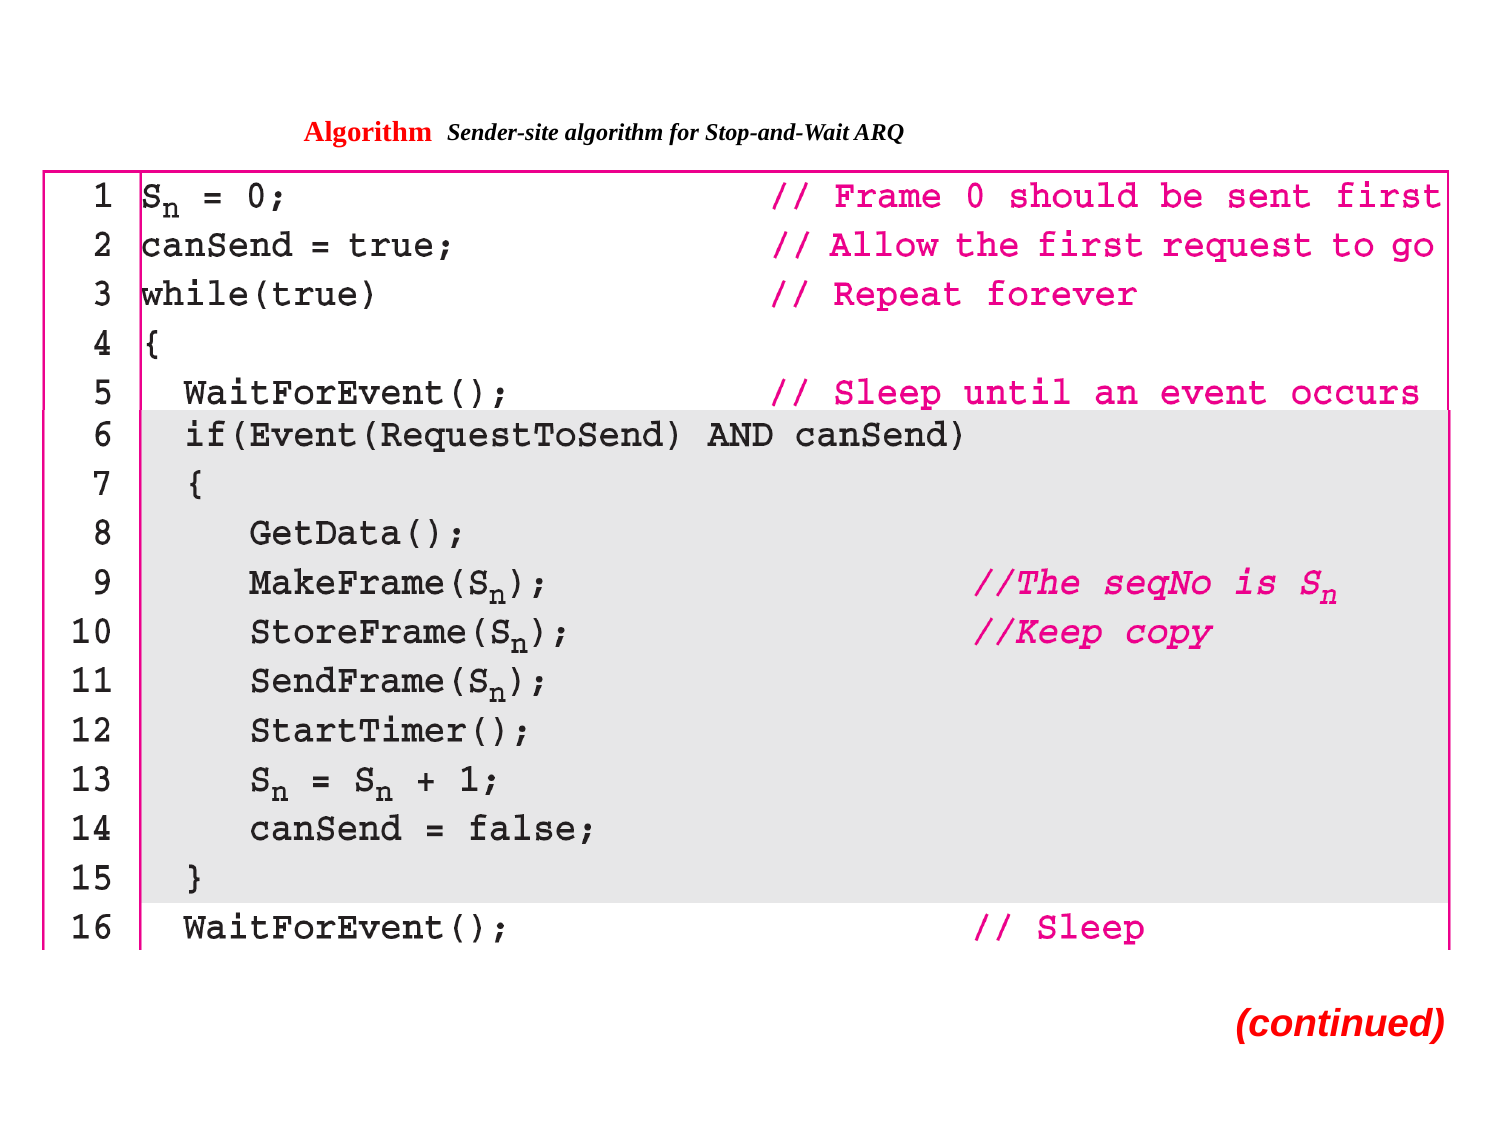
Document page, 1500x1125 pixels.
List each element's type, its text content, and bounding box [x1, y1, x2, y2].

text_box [12, 153, 1480, 951]
text_box Algorithm Sender-site algorithm for Stop-and-Wait ARQ [288, 75, 920, 152]
text_box (continued) [1220, 959, 1461, 1052]
